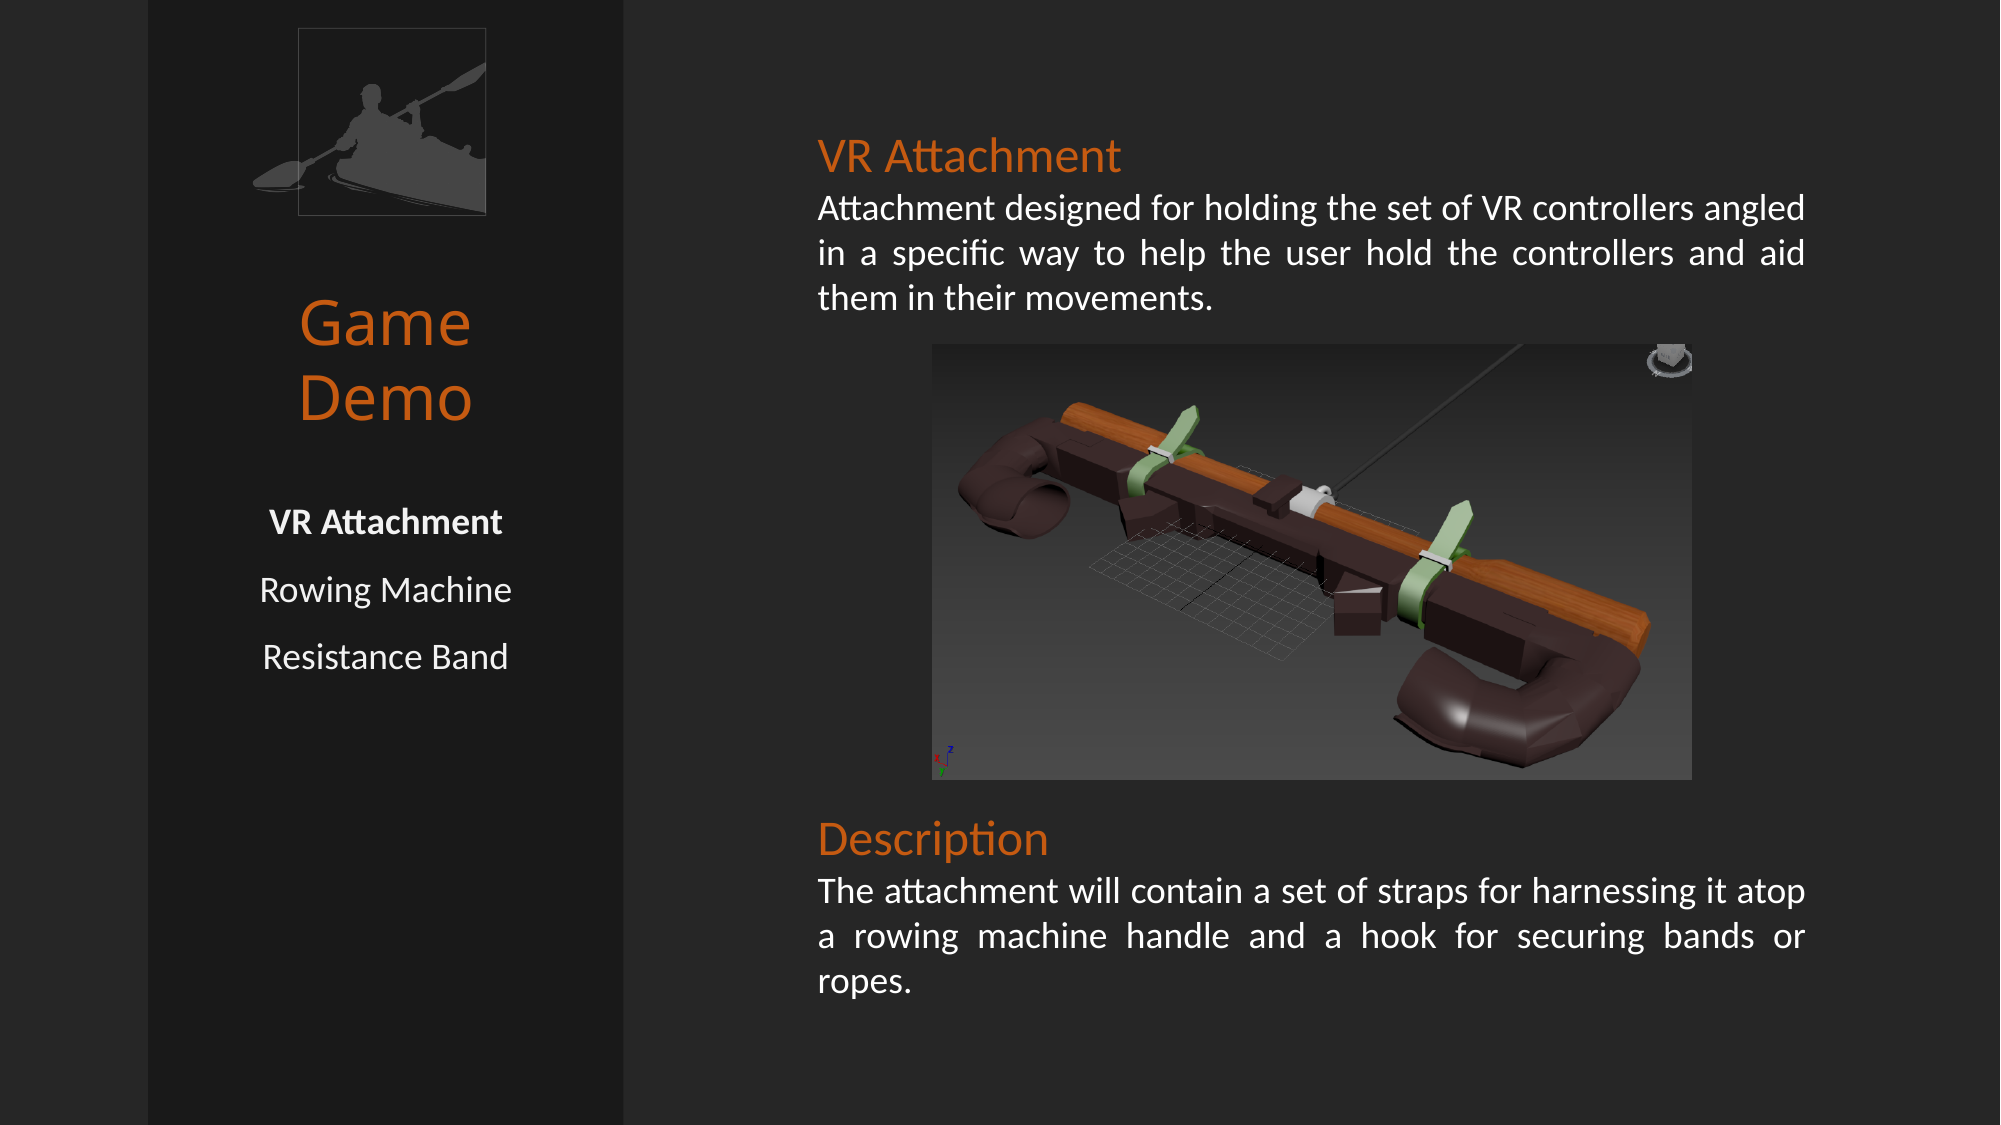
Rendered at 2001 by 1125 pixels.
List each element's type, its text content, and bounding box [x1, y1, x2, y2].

text_box VR Attachment Attachment designed for holding the set of VR controllers angled in a specific way to help the user hold the controllers and aid them in their movements. [802, 115, 1823, 326]
text_box Description The attachment will contain a set of straps for harnessing it atop a rowing machine handle and a hook for securing bands or ropes. [802, 798, 1823, 1009]
picture [230, 0, 542, 275]
text_box VR Attachment Rowing Machine Resistance Band [219, 467, 553, 685]
picture [932, 344, 1692, 780]
text_box [148, 0, 624, 1125]
text_box Game Demo [164, 275, 607, 441]
